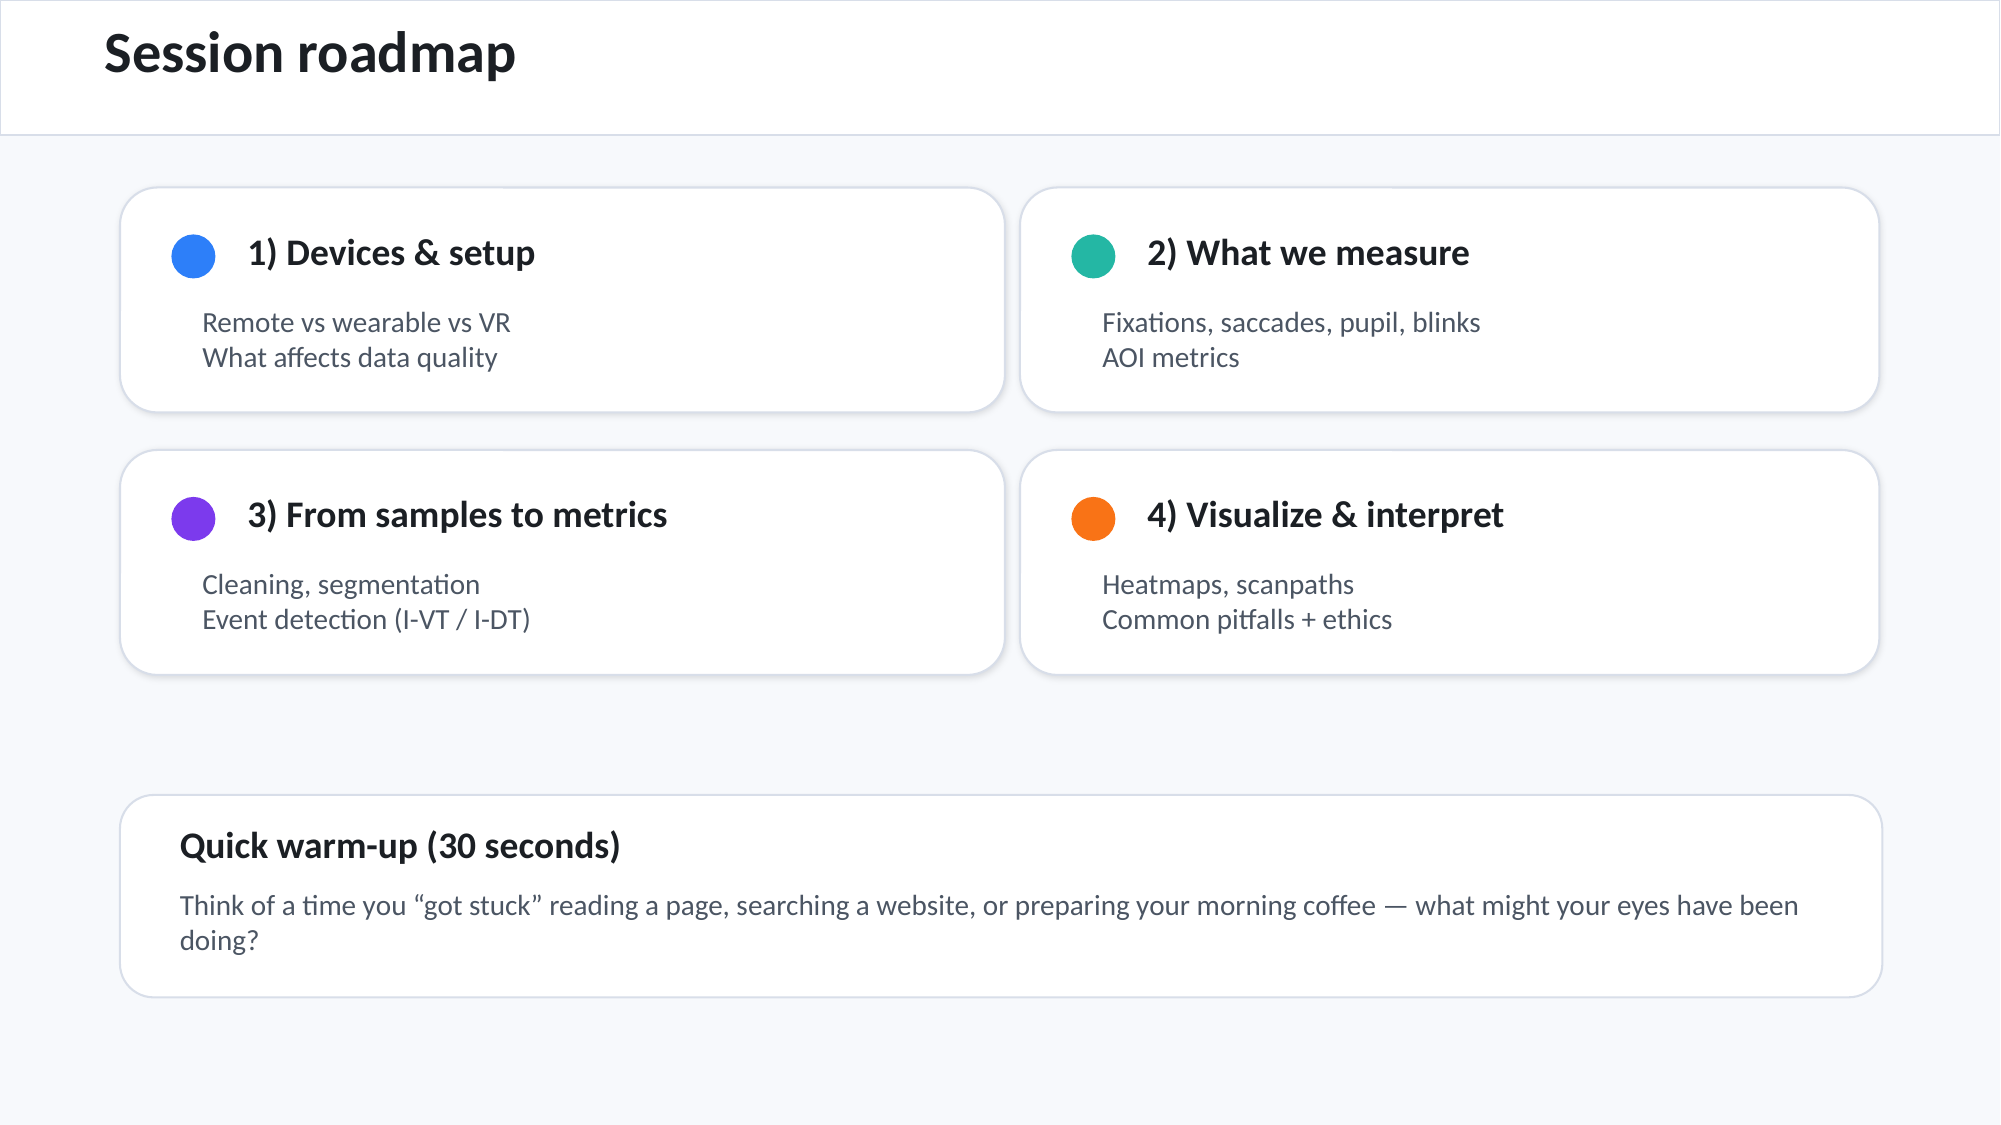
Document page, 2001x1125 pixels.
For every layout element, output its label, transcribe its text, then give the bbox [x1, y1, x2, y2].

text_box [0, 0, 2000, 135]
text_box [1072, 497, 1115, 540]
text_box [119, 187, 1005, 413]
text_box Heatmaps, scanpaths Common pitfalls + ethics [1087, 558, 1827, 648]
text_box [172, 235, 215, 278]
text_box Think of a time you “got stuck” reading a page, searching a website, or preparing your morning coffee — what might your eyes have been doing? [165, 872, 1845, 971]
text_box 4) Visualize & interpret [1132, 483, 1827, 543]
text_box [119, 794, 1883, 998]
text_box [1019, 449, 1880, 675]
text_box 3) From samples to metrics [232, 483, 953, 543]
text_box 2) What we measure [1132, 220, 1827, 281]
text_box Session roadmap [90, 20, 1665, 78]
text_box Quick warm-up (30 seconds) [165, 817, 1845, 870]
text_box Remote vs wearable vs VR What affects data quality [187, 295, 953, 386]
text_box [1019, 187, 1880, 413]
text_box Cleaning, segmentation Event detection (I-VT / I-DT) [187, 558, 953, 648]
text_box 1) Devices & setup [232, 220, 953, 281]
text_box [1072, 235, 1115, 278]
text_box Fixations, saccades, pupil, blinks AOI metrics [1087, 295, 1827, 386]
text_box [119, 449, 1005, 675]
text_box [172, 497, 215, 540]
